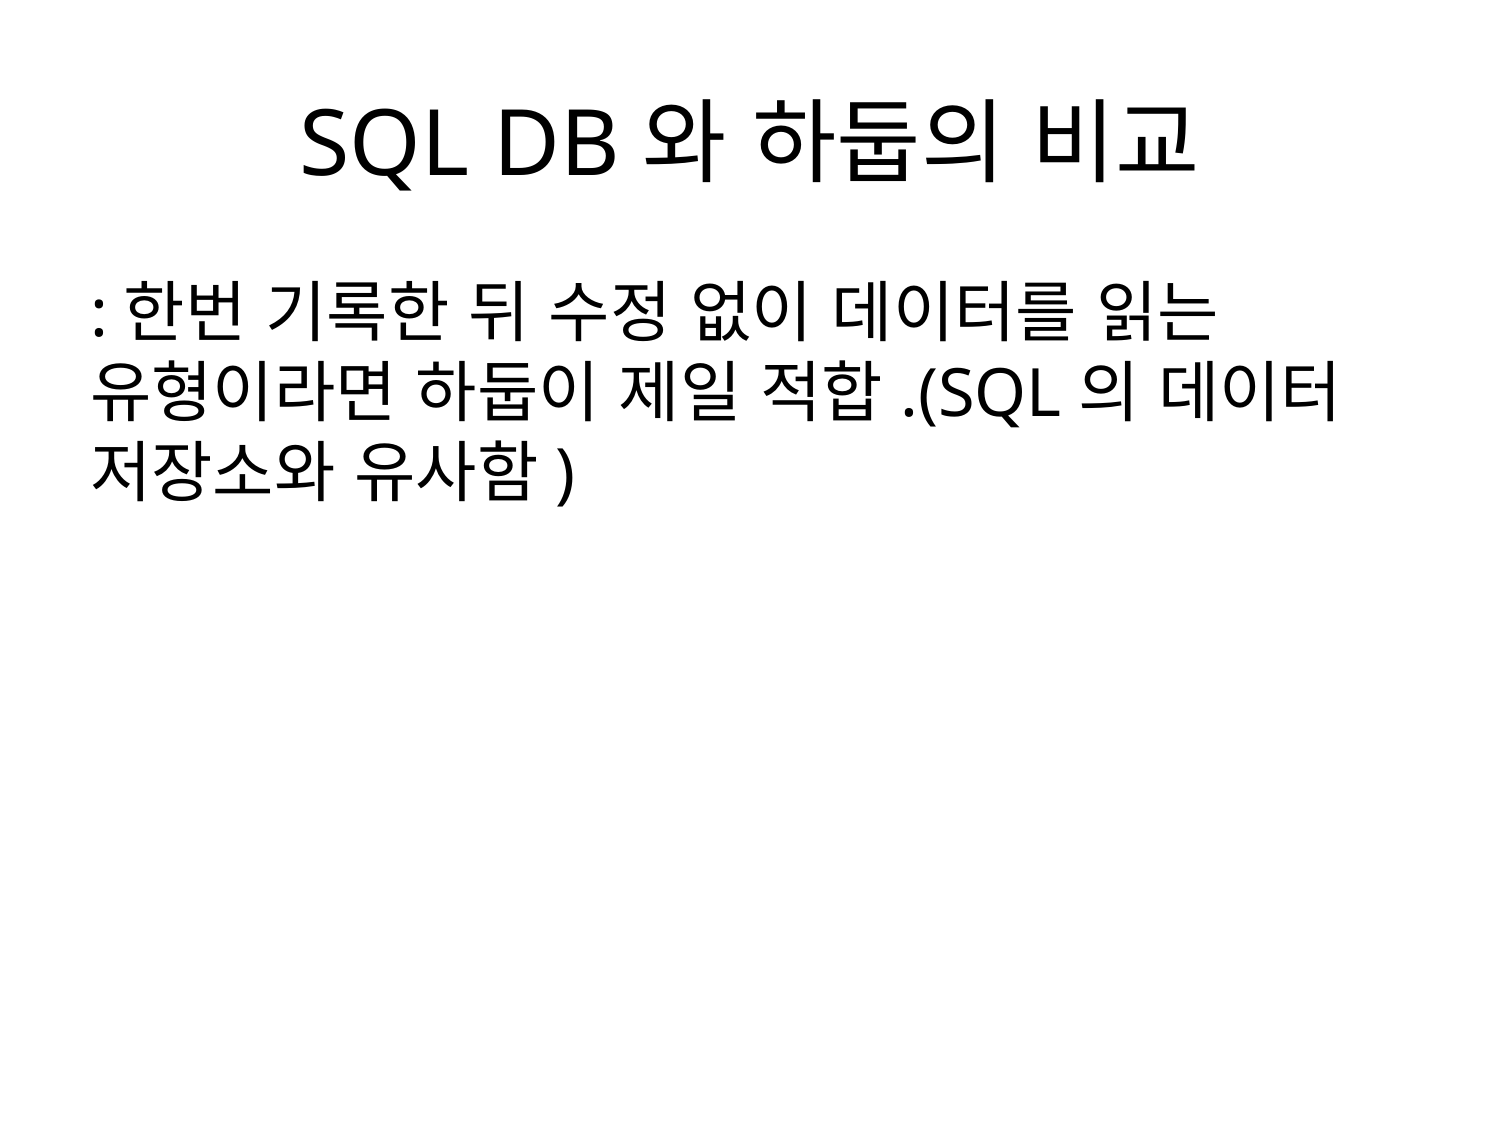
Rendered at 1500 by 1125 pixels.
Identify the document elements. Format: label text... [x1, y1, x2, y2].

title SQL DB와 하둡의 비교 [75, 45, 1425, 233]
list :한번 기록한 뒤 수정 없이 데이터를 읽는 유형이라면 하둡이 제일 적합.(SQL의 데이터 저장소와 유사함) [75, 262, 1425, 1005]
